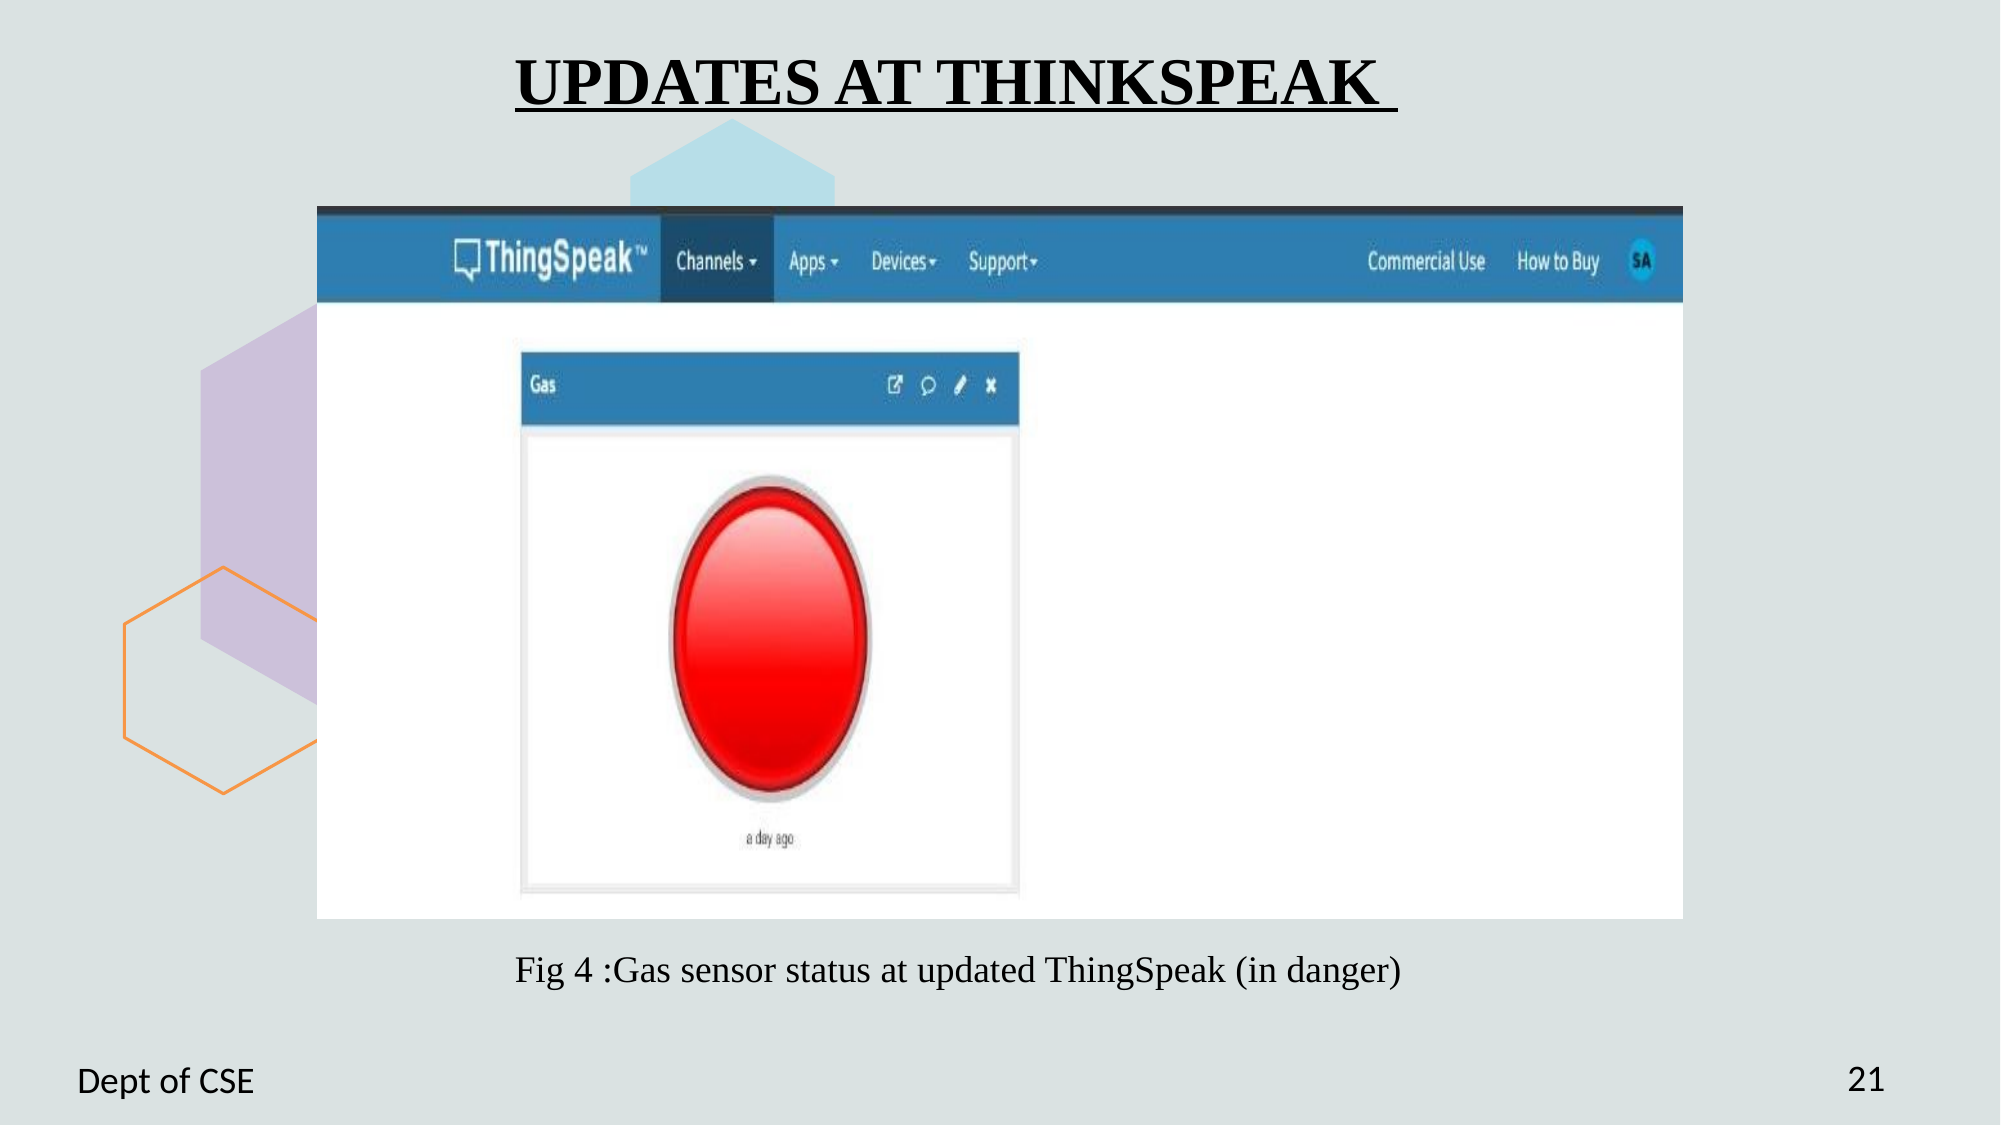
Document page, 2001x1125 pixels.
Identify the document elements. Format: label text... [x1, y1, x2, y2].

text_box Fig 4 :Gas sensor status at updated ThingSpeak (in danger) [500, 937, 1544, 998]
text_box Dept of CSE [62, 1048, 710, 1094]
picture [317, 206, 1683, 919]
text_box 21 [1440, 1046, 1900, 1103]
text_box UPDATES AT THINKSPEAK [500, 30, 1500, 126]
